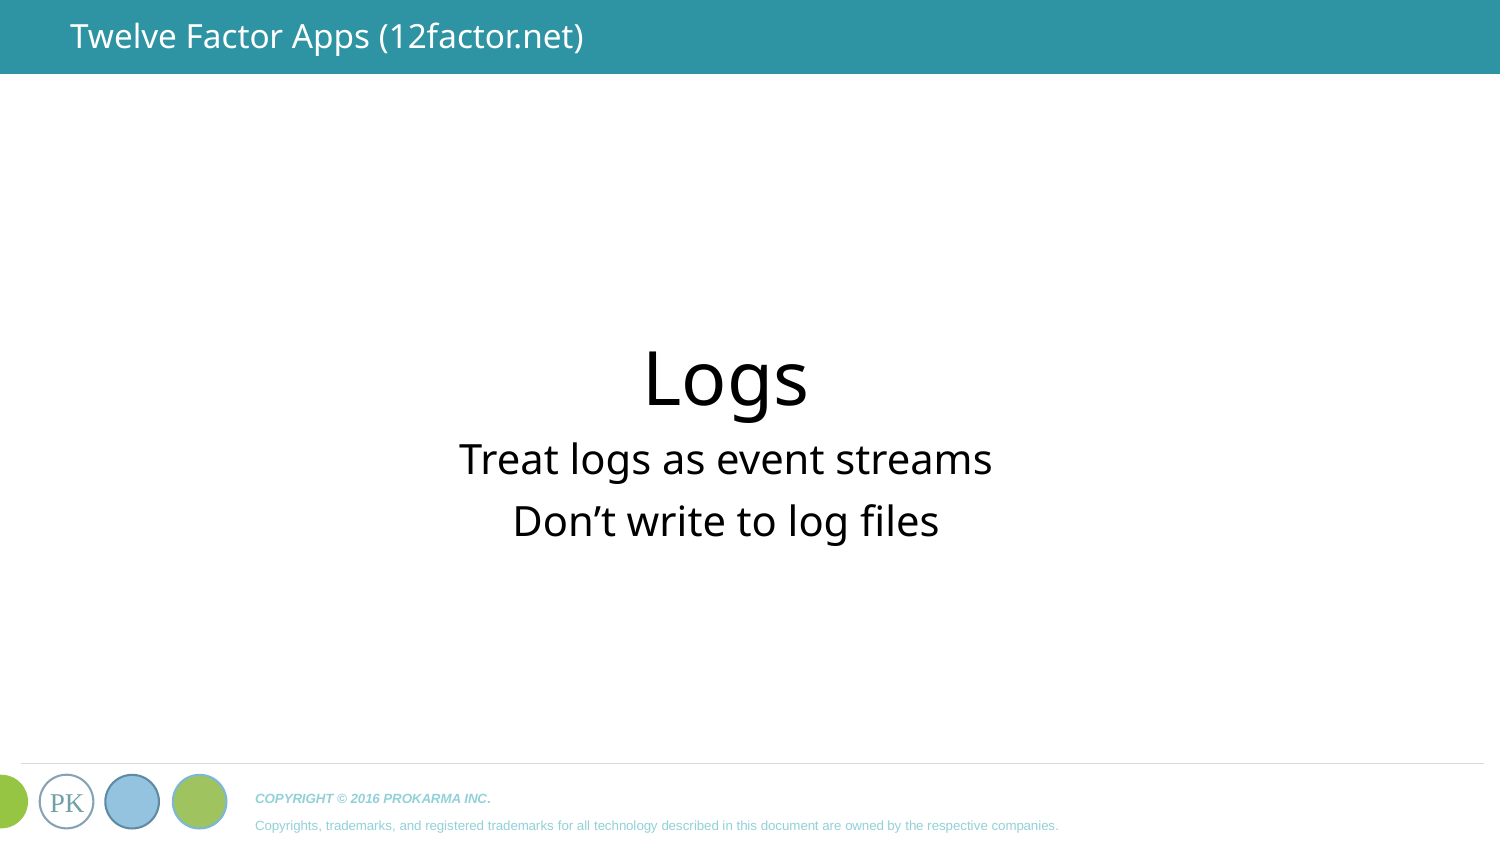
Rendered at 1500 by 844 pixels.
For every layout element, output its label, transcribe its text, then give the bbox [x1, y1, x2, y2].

list Logs Treat logs as event streams Don’t write to log files [55, 105, 1397, 760]
title Twelve Factor Apps (12factor.net) [55, 12, 1349, 66]
